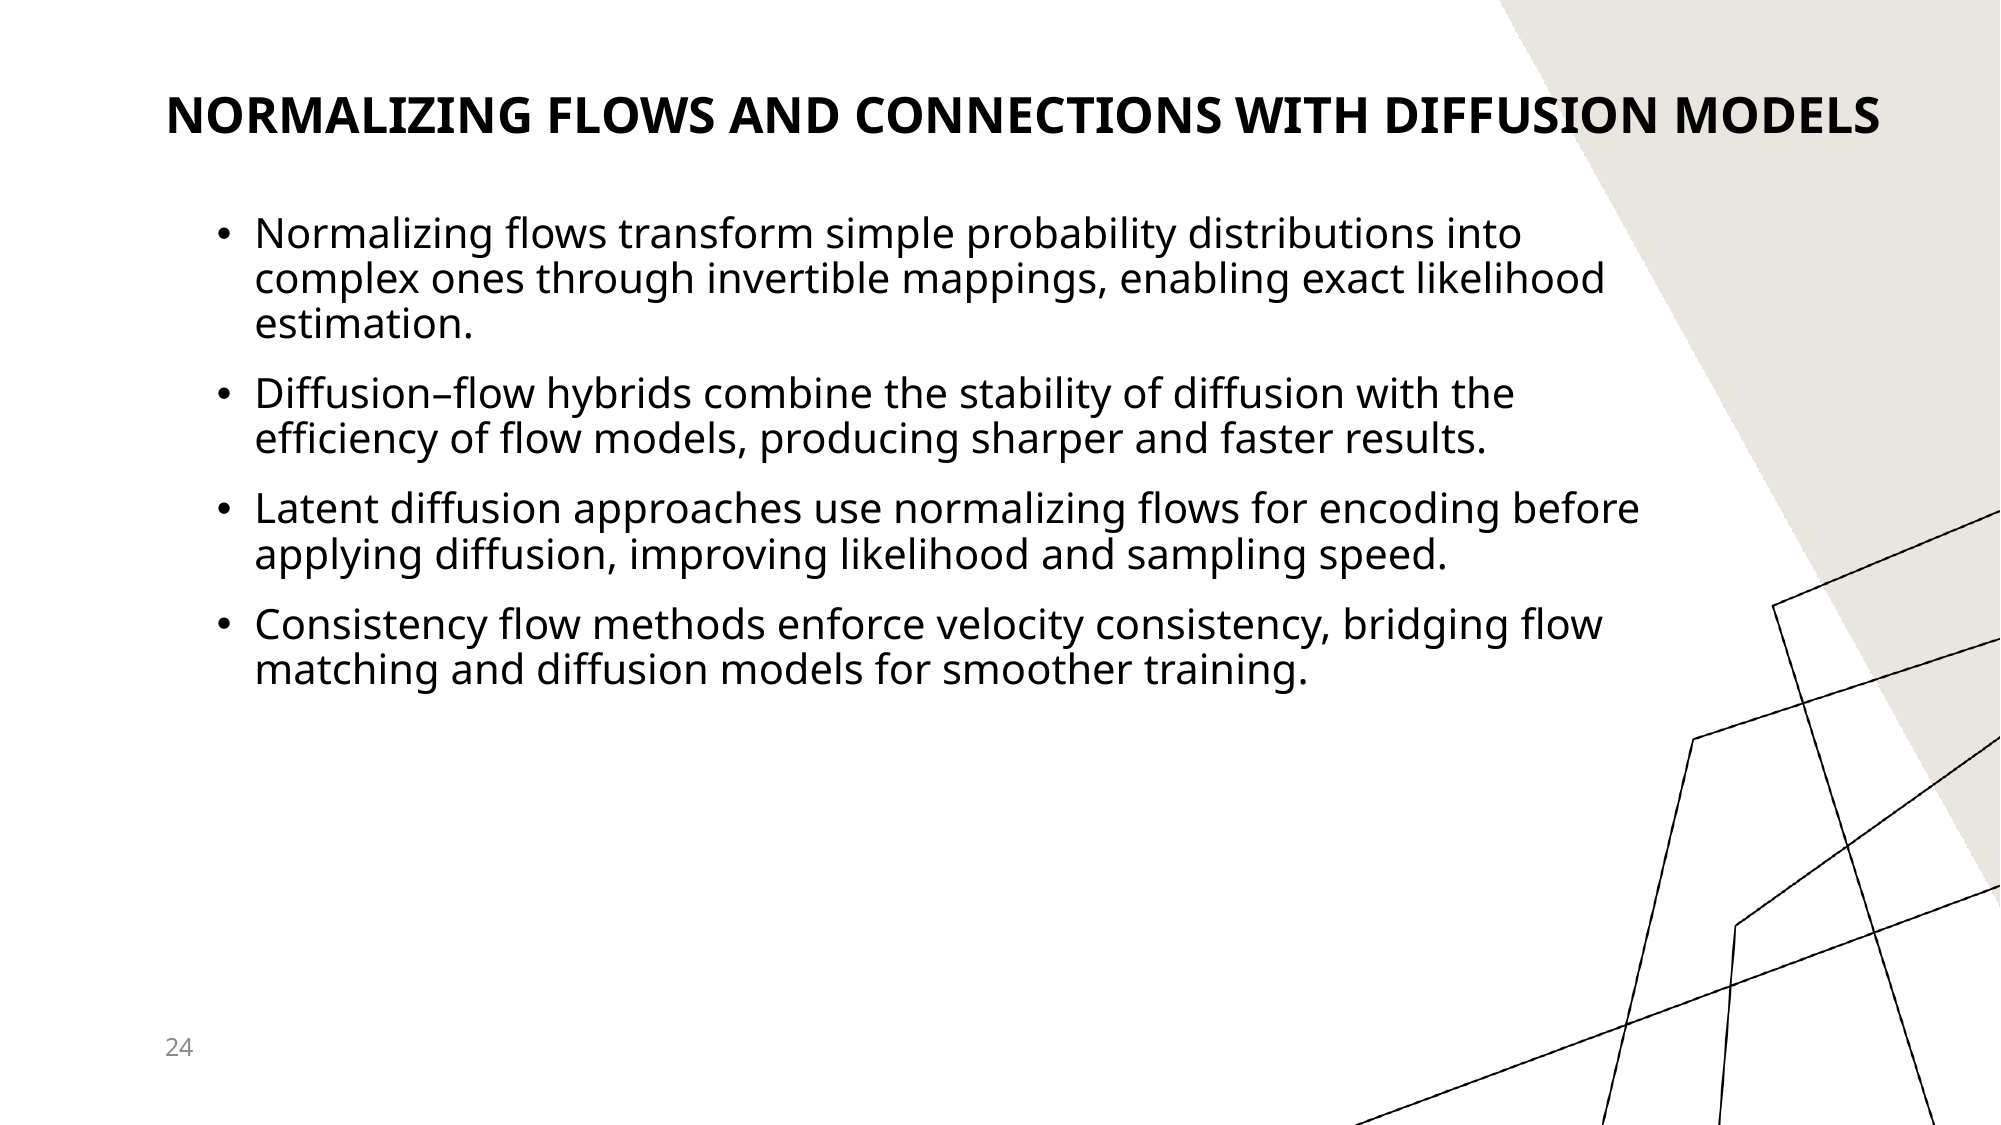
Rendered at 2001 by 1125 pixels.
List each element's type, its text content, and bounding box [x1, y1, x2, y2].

list Normalizing flows transform simple probability distributions into complex ones through invertible mappings, enabling exact likelihood estimation. Diffusion–flow hybrids combine the stability of diffusion with the efficiency of flow models, producing sharper and faster results. Latent diffusion approaches use normalizing flows for encoding before applying diffusion, improving likelihood and sampling speed. Consistency flow methods enforce velocity consistency, bridging flow matching and diffusion models for smoother training. [201, 205, 1707, 1125]
title Normalizing Flows and Connections with Diffusion Models [150, 3, 1964, 231]
slide_number 24 [150, 1024, 254, 1074]
picture [1498, 0, 2000, 1125]
